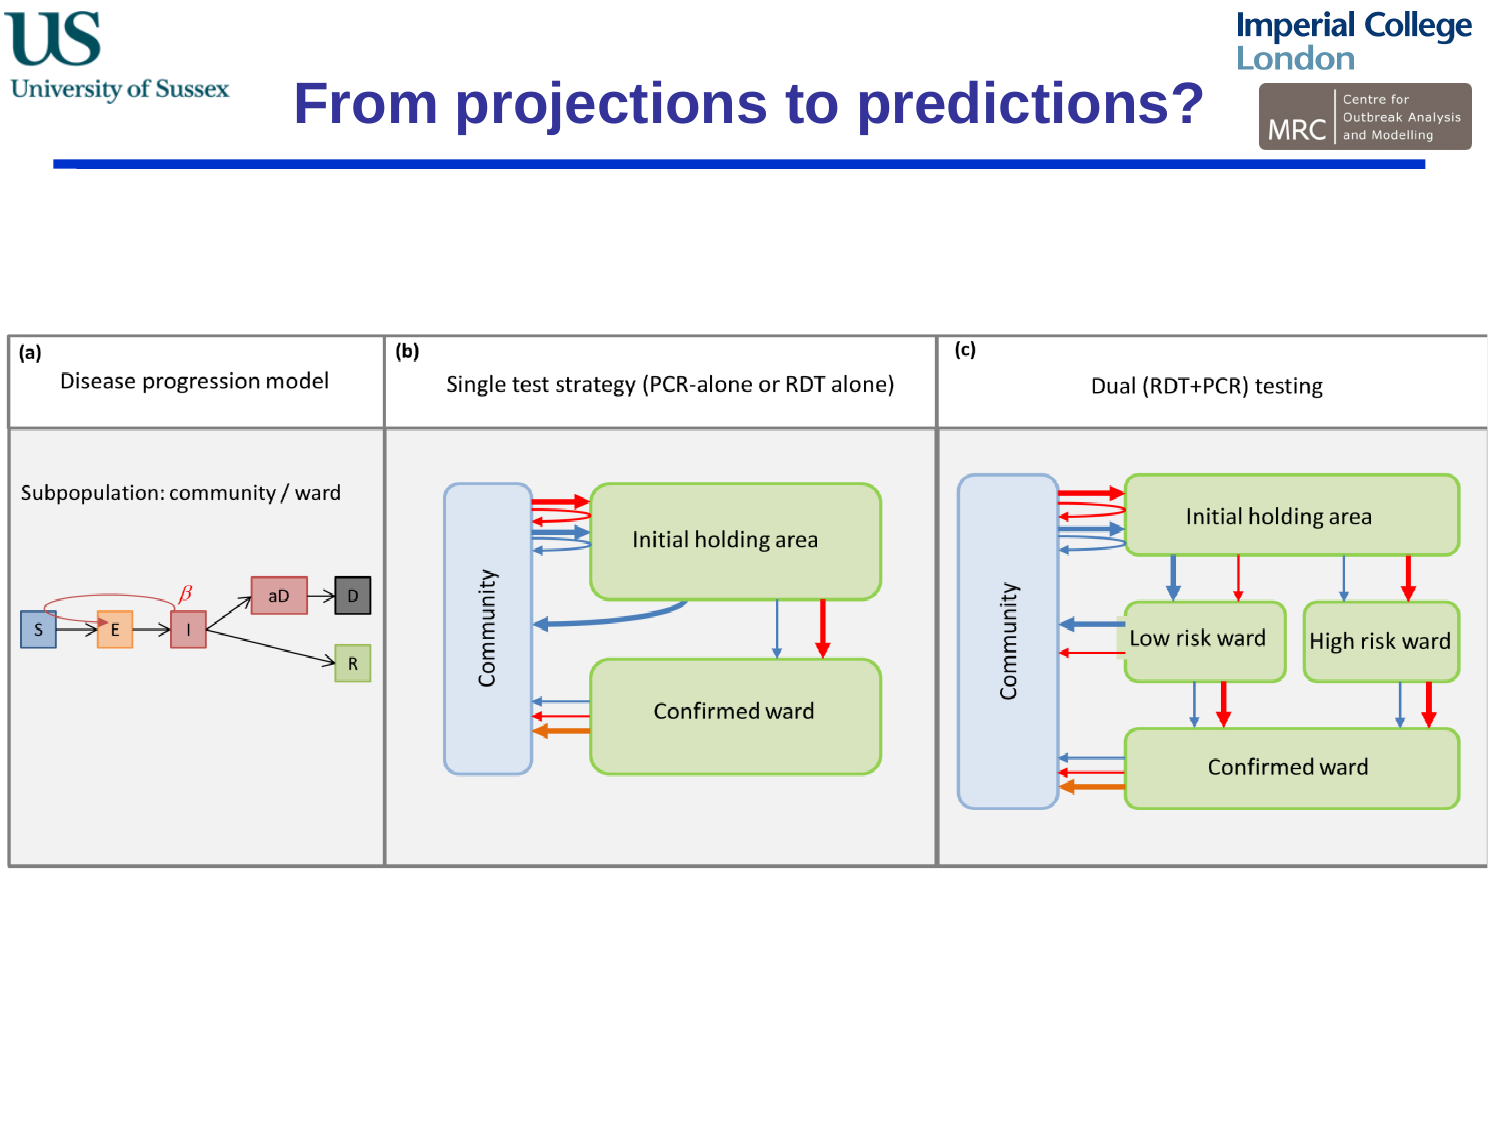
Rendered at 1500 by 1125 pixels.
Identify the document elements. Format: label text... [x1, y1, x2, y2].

text_box From projections to predictions? [74, 25, 1425, 175]
picture [4, 11, 230, 104]
picture [1425, 83, 1472, 150]
picture [1238, 11, 1472, 70]
picture [0, 325, 1488, 874]
